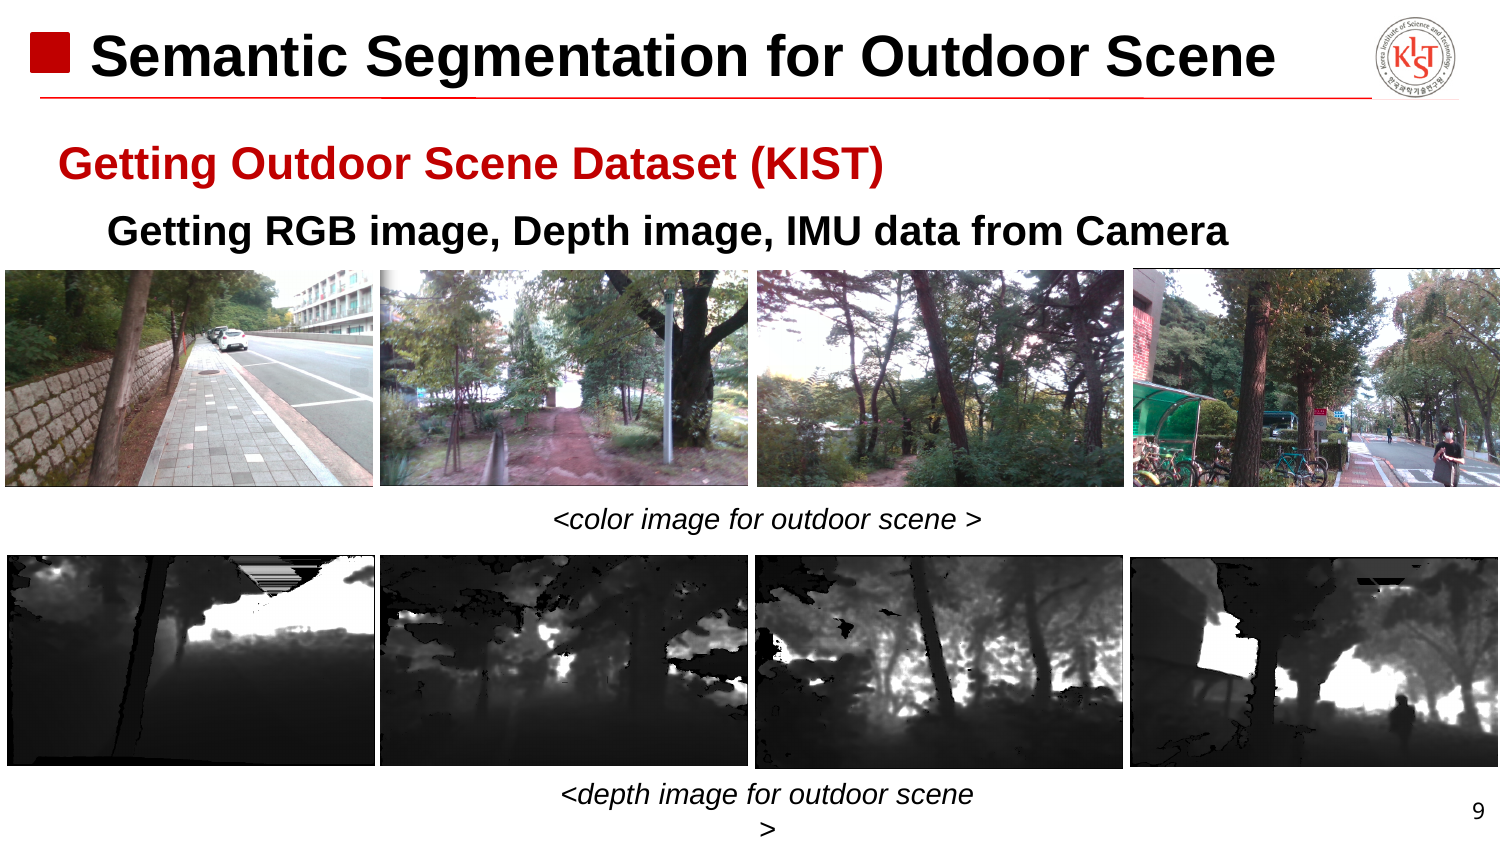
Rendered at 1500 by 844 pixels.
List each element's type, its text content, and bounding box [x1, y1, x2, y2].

picture [7, 555, 375, 766]
text_box <depth image for outdoor scene > [533, 772, 1002, 822]
text_box <color image for outdoor scene > [533, 492, 1002, 547]
picture [5, 270, 373, 487]
text_box Semantic Segmentation for Outdoor Scene [78, 11, 1307, 95]
text_box Getting Outdoor Scene Dataset (KIST) [43, 126, 998, 201]
text_box [31, 34, 69, 71]
picture [1371, 14, 1460, 99]
picture [380, 555, 748, 766]
picture [755, 555, 1123, 769]
picture [1133, 268, 1500, 487]
picture [1130, 557, 1498, 767]
picture [756, 270, 1125, 487]
text_box 9 [1184, 777, 1497, 834]
text_box Getting RGB image, Depth image, IMU data from Camera [95, 187, 1459, 271]
picture [380, 270, 748, 486]
